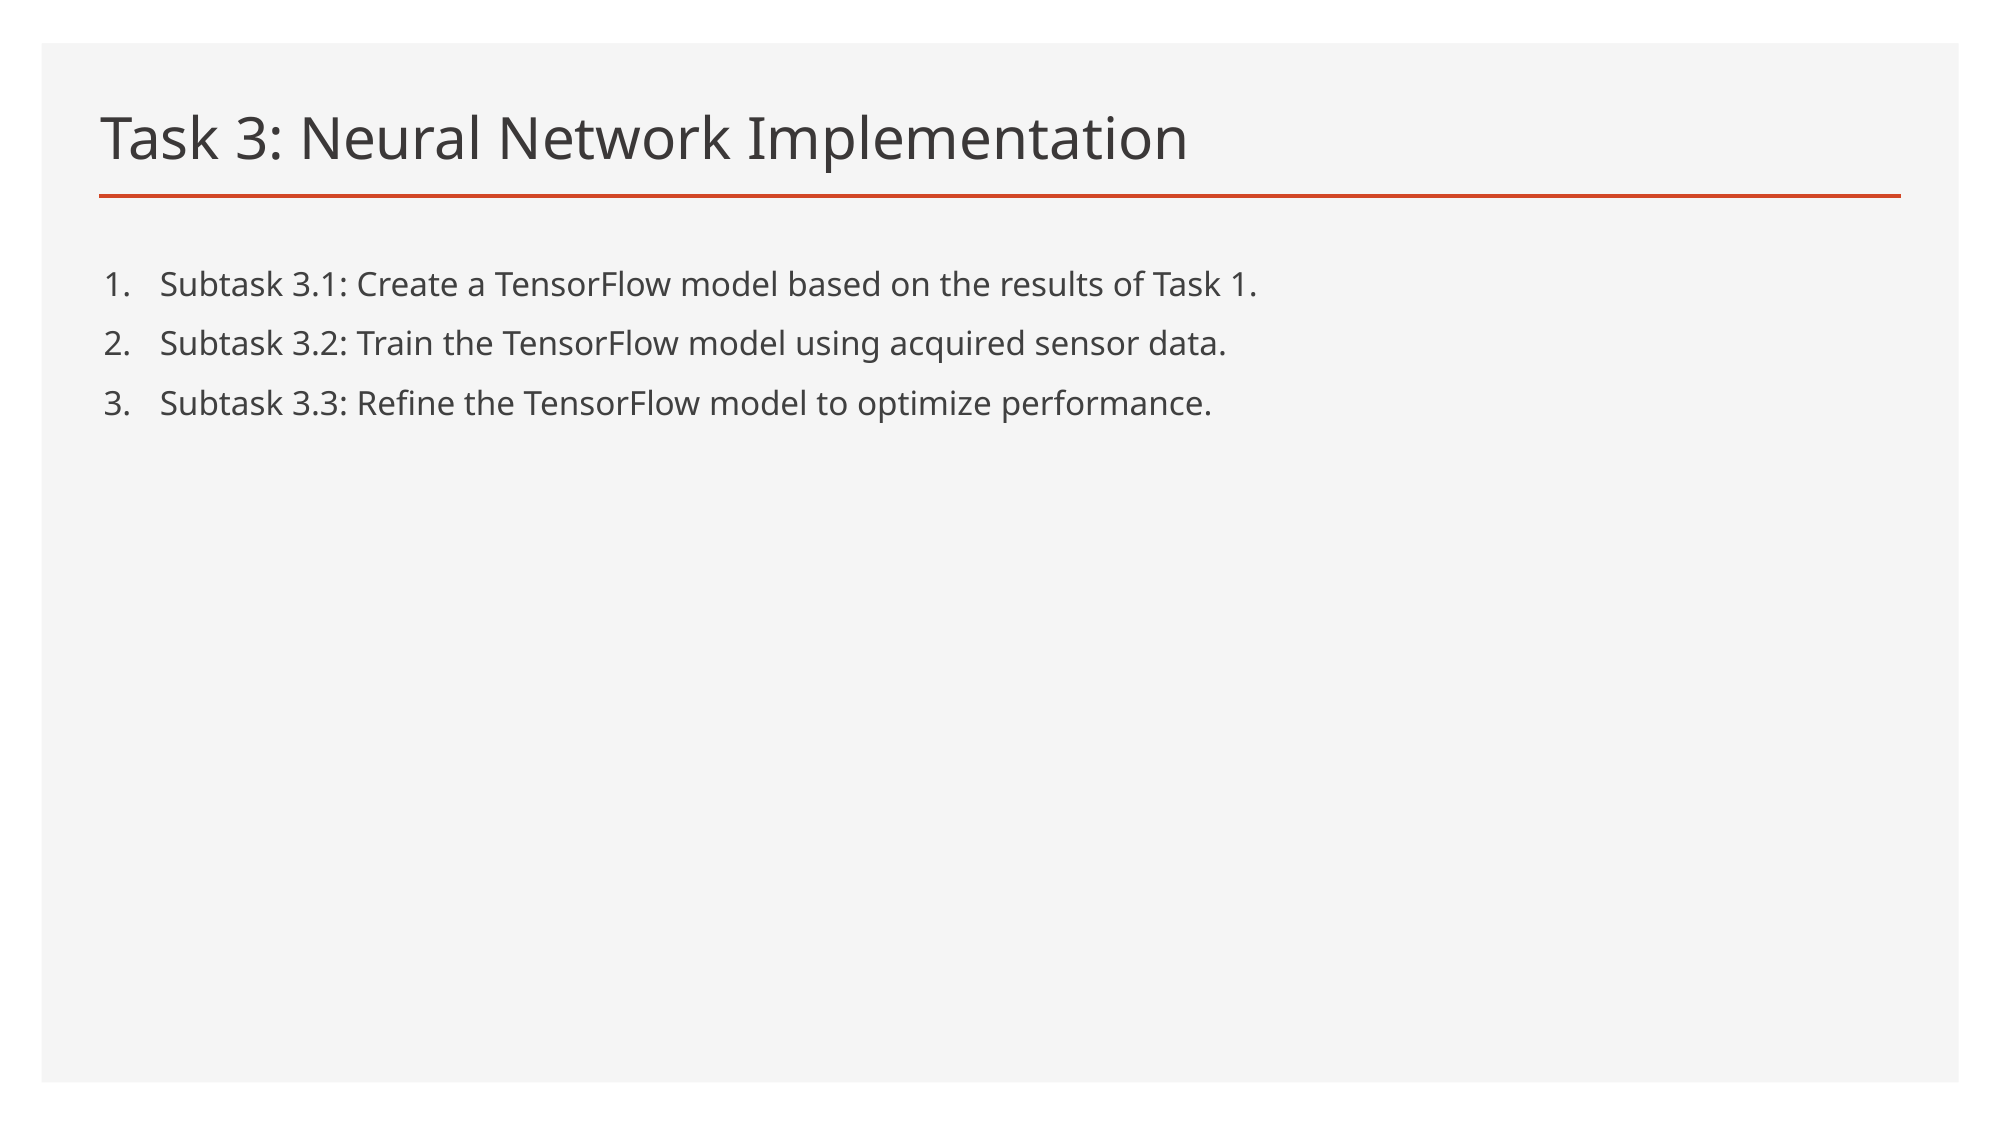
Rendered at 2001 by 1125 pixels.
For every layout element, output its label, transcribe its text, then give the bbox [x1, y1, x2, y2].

title Task 3: Neural Network Implementation [85, 73, 1214, 179]
list Subtask 3.1: Create a TensorFlow model based on the results of Task 1. Subtask 3.2: Train the TensorFlow model using acquired sensor data. Subtask 3.3: Refine the TensorFlow model to optimize performance. [88, 235, 1914, 965]
